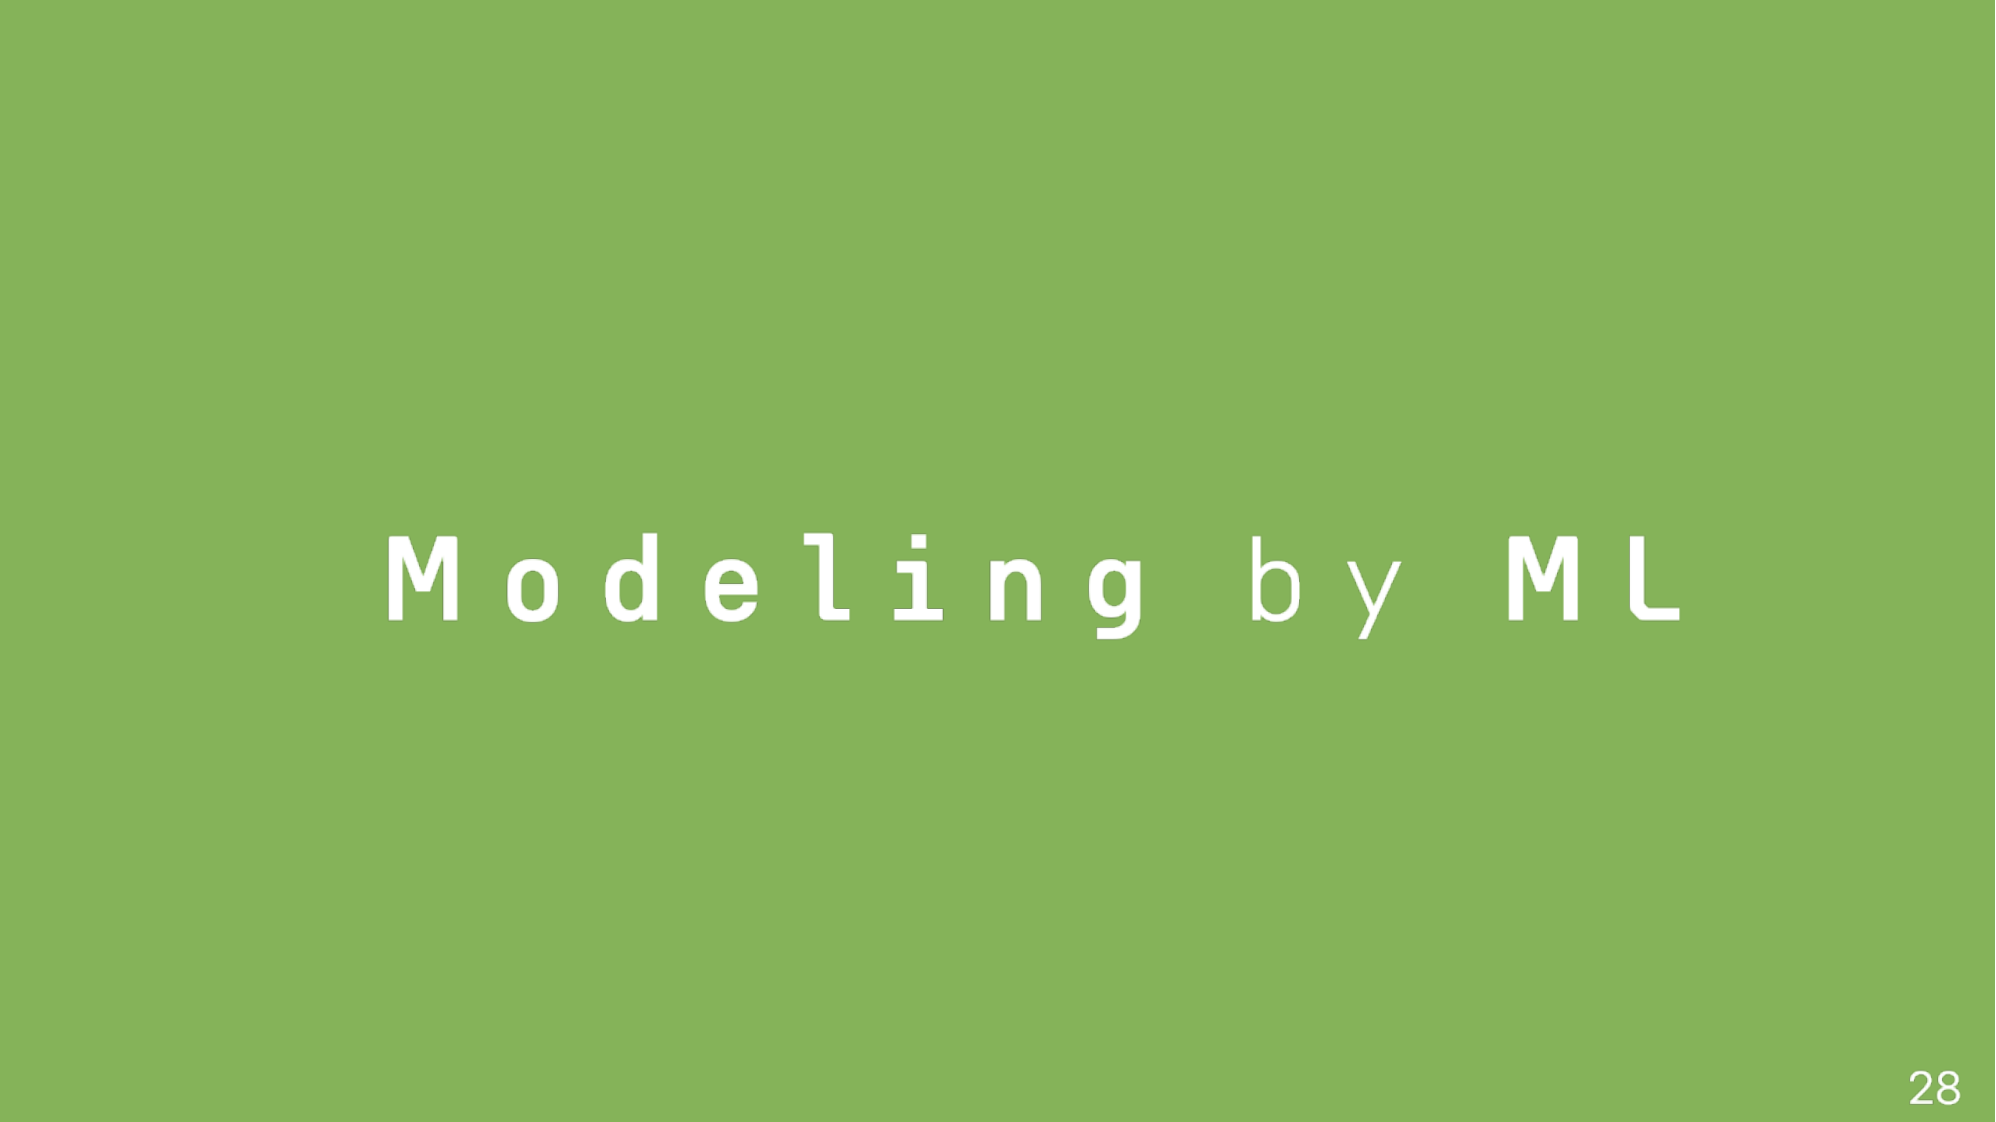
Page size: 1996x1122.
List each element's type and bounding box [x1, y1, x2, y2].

picture [1869, 1058, 1983, 1122]
picture [290, 484, 1739, 690]
